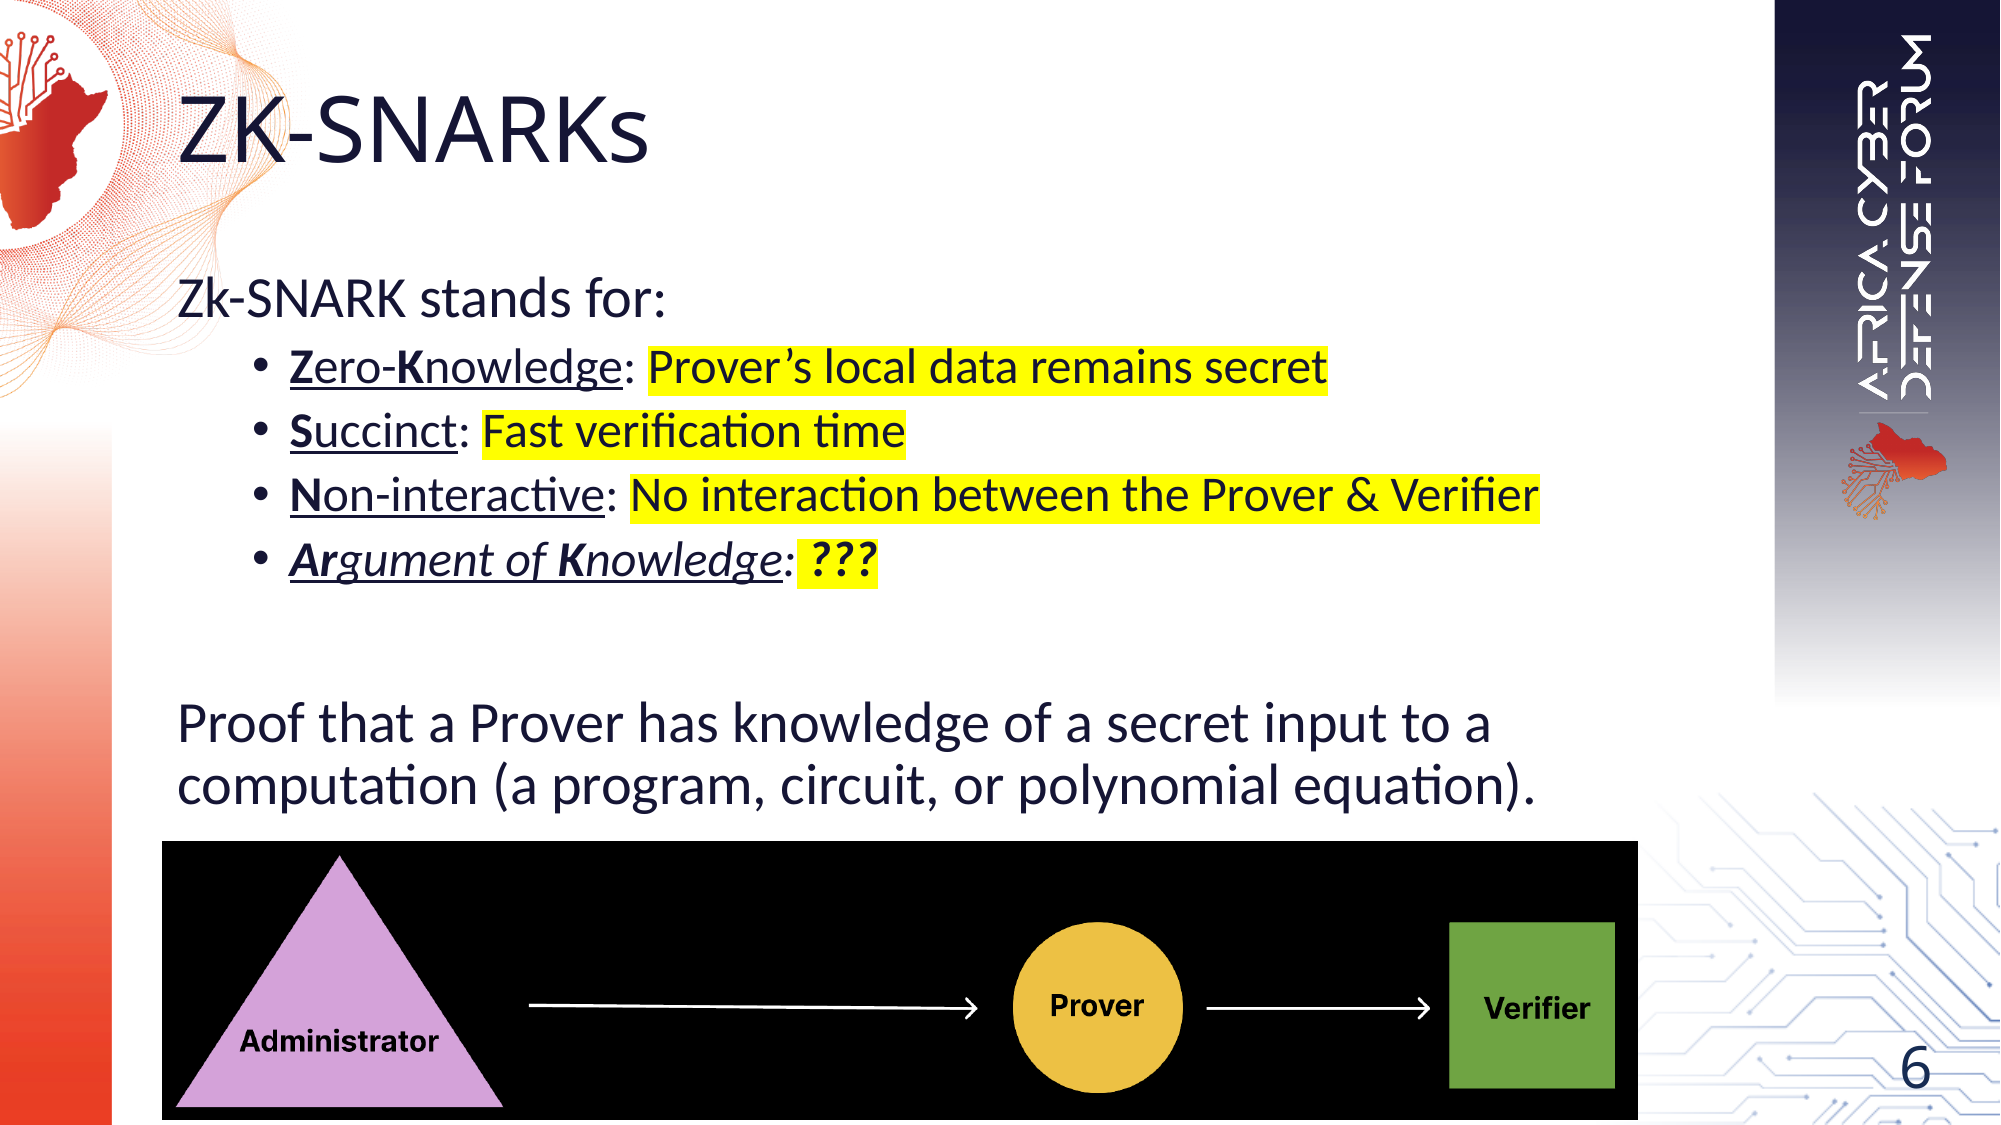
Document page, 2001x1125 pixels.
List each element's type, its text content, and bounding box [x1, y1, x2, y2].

title ZK-SNARKs [177, 24, 1749, 242]
picture [162, 757, 2000, 1125]
picture [0, 0, 313, 398]
list Zk-SNARK stands for: Zero-Knowledge: Prover’s local data remains secret Succinct: Fast verification time Non-interactive: No interaction between the Prover & Verifier Argument of Knowledge: ??? Proof that a Prover has knowledge of a secret input to a computation (a program, circuit, or polynomial equation). [177, 266, 1749, 1025]
picture [1774, 0, 2000, 707]
picture [0, 422, 112, 1125]
